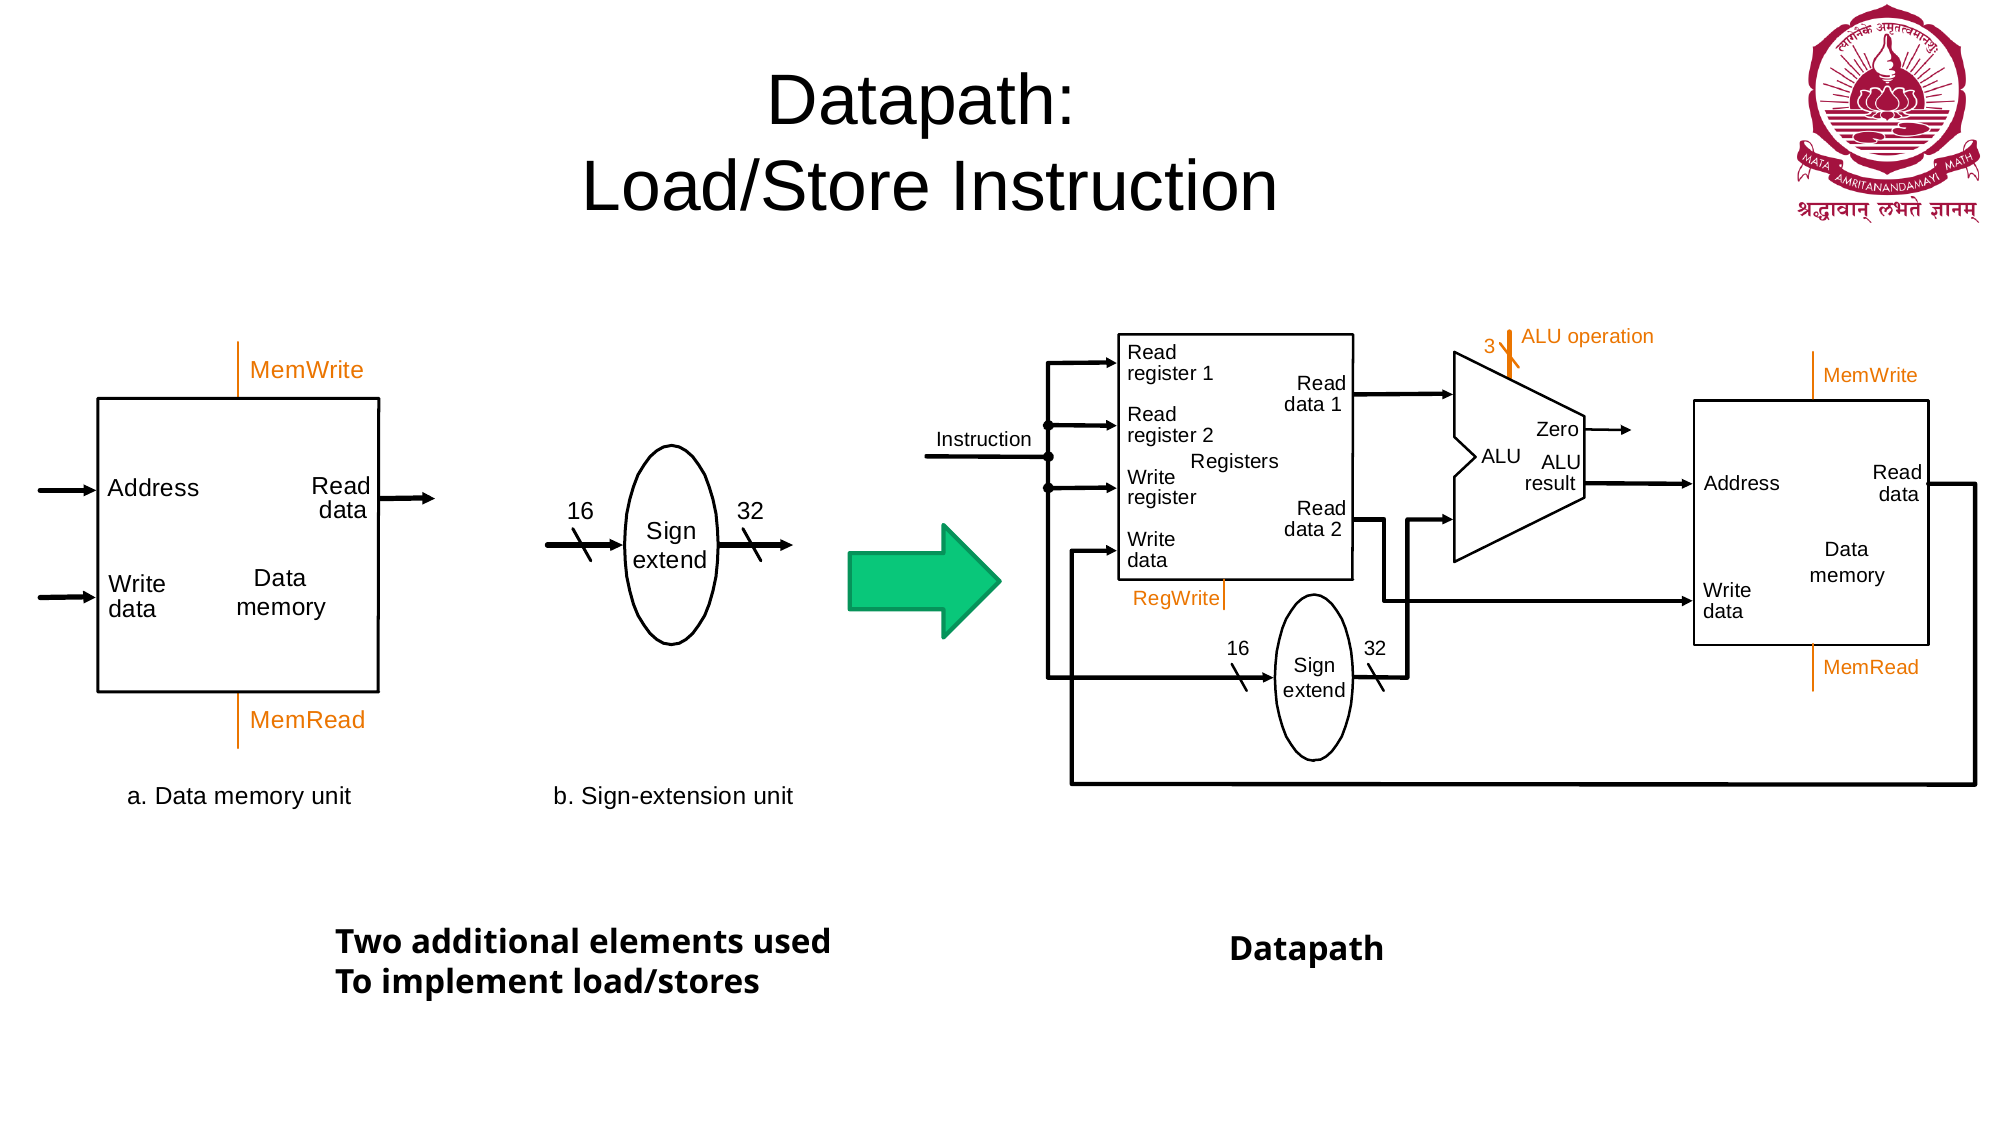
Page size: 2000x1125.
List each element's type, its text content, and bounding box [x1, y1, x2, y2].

text_box [847, 551, 924, 612]
title Datapath: Load/Store Instruction [99, 45, 1763, 233]
picture [1776, 1, 2000, 225]
text_box Two additional elements used To implement load/stores [320, 912, 848, 1008]
text_box Datapath [1213, 919, 1400, 975]
picture [924, 324, 1981, 787]
picture [36, 340, 799, 813]
